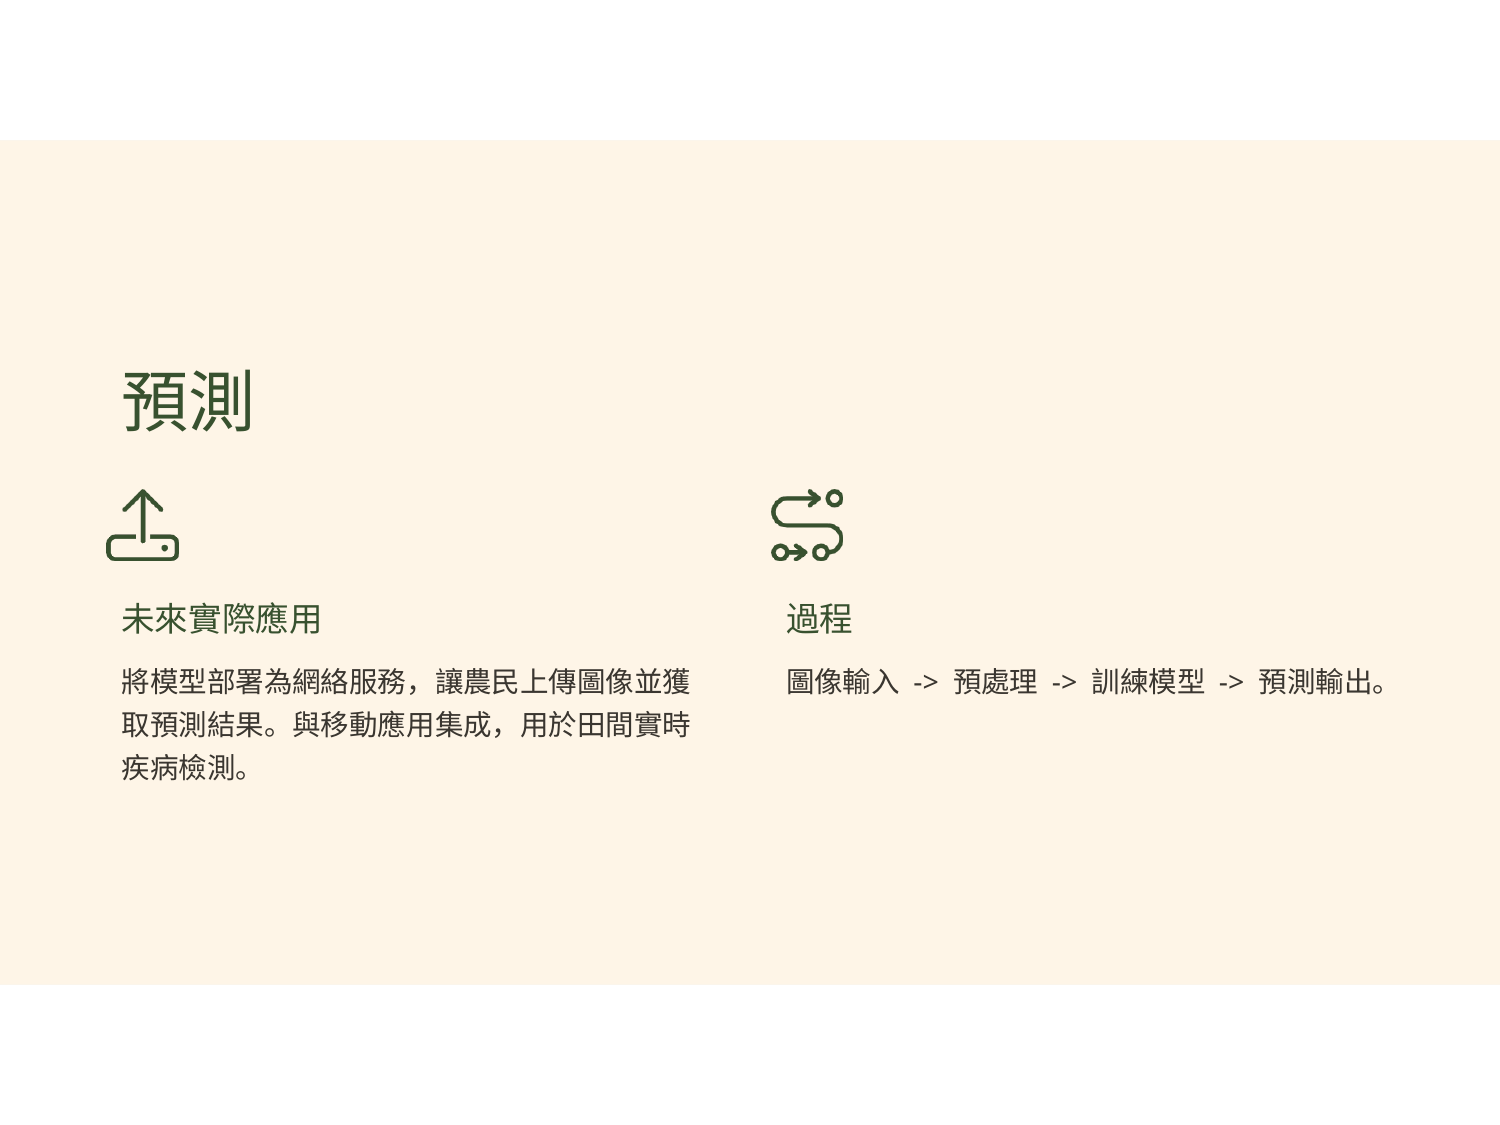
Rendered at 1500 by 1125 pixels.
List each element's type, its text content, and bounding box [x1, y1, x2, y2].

text_box 預測 [106, 348, 778, 433]
text_box 將模型部署為網絡服務，讓農民上傳圖像並獲取預測結果。與移動應用集成，用於田間實時疾病檢測。 [106, 648, 729, 777]
text_box 過程 [771, 589, 1107, 632]
picture [106, 489, 179, 561]
text_box 未來實際應用 [106, 589, 443, 632]
text_box 圖像輸入 -> 預處理 -> 訓練模型 -> 預測輸出。 [771, 648, 1393, 691]
text_box [0, 140, 1500, 985]
picture [771, 489, 843, 561]
